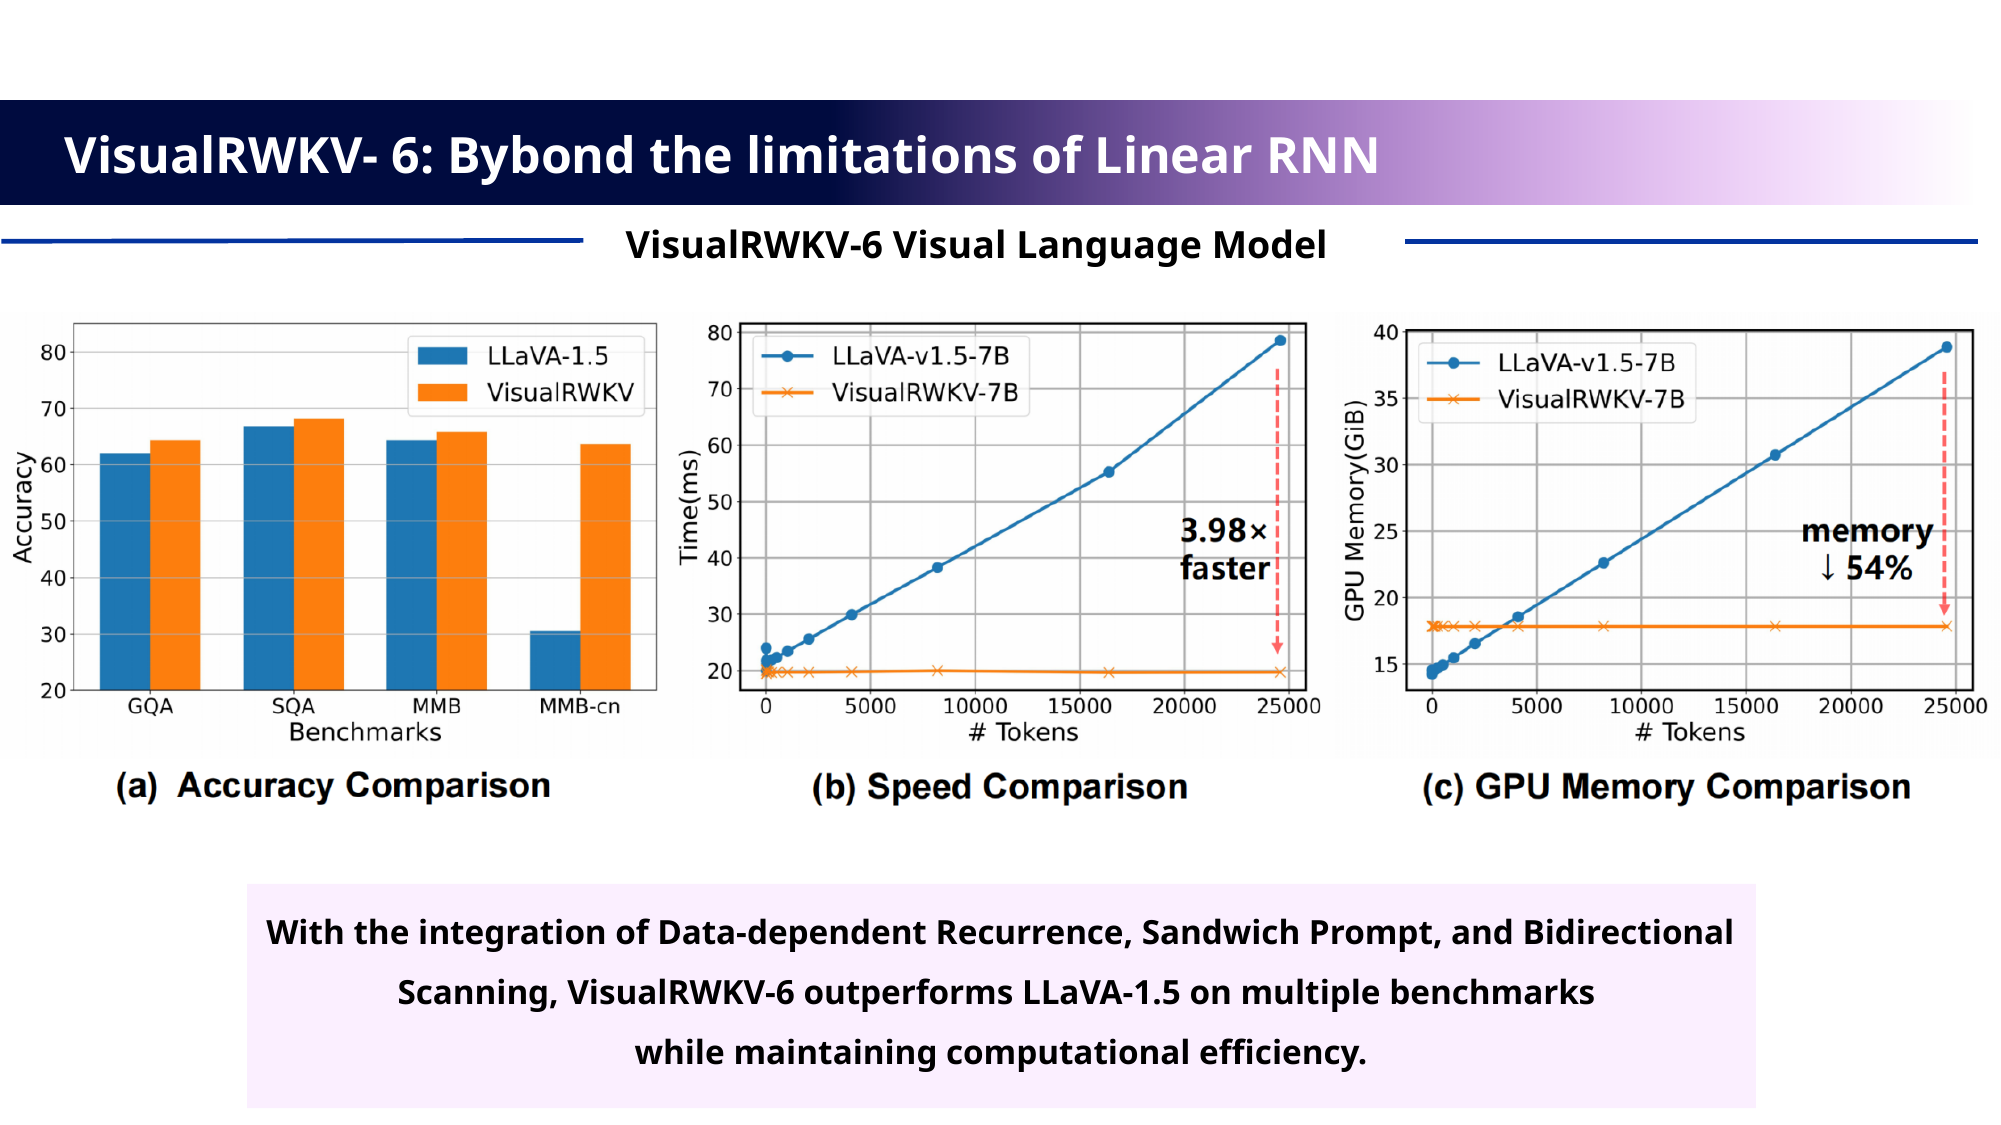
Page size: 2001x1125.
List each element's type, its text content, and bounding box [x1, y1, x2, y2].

picture [0, 312, 2000, 813]
text_box [0, 99, 1975, 206]
text_box VisualRWKV- 6: Bybond the limitations of Linear RNN [50, 86, 1739, 192]
text_box With the integration of Data-dependent Recurrence, Sandwich Prompt, and Bidirectional Scanning, VisualRWKV-6 outperforms LLaVA-1.5 on multiple benchmarks while maintaining computational efficiency. [247, 883, 1756, 1109]
text_box VisualRWKV-6 Visual Language Model [552, 213, 1402, 274]
